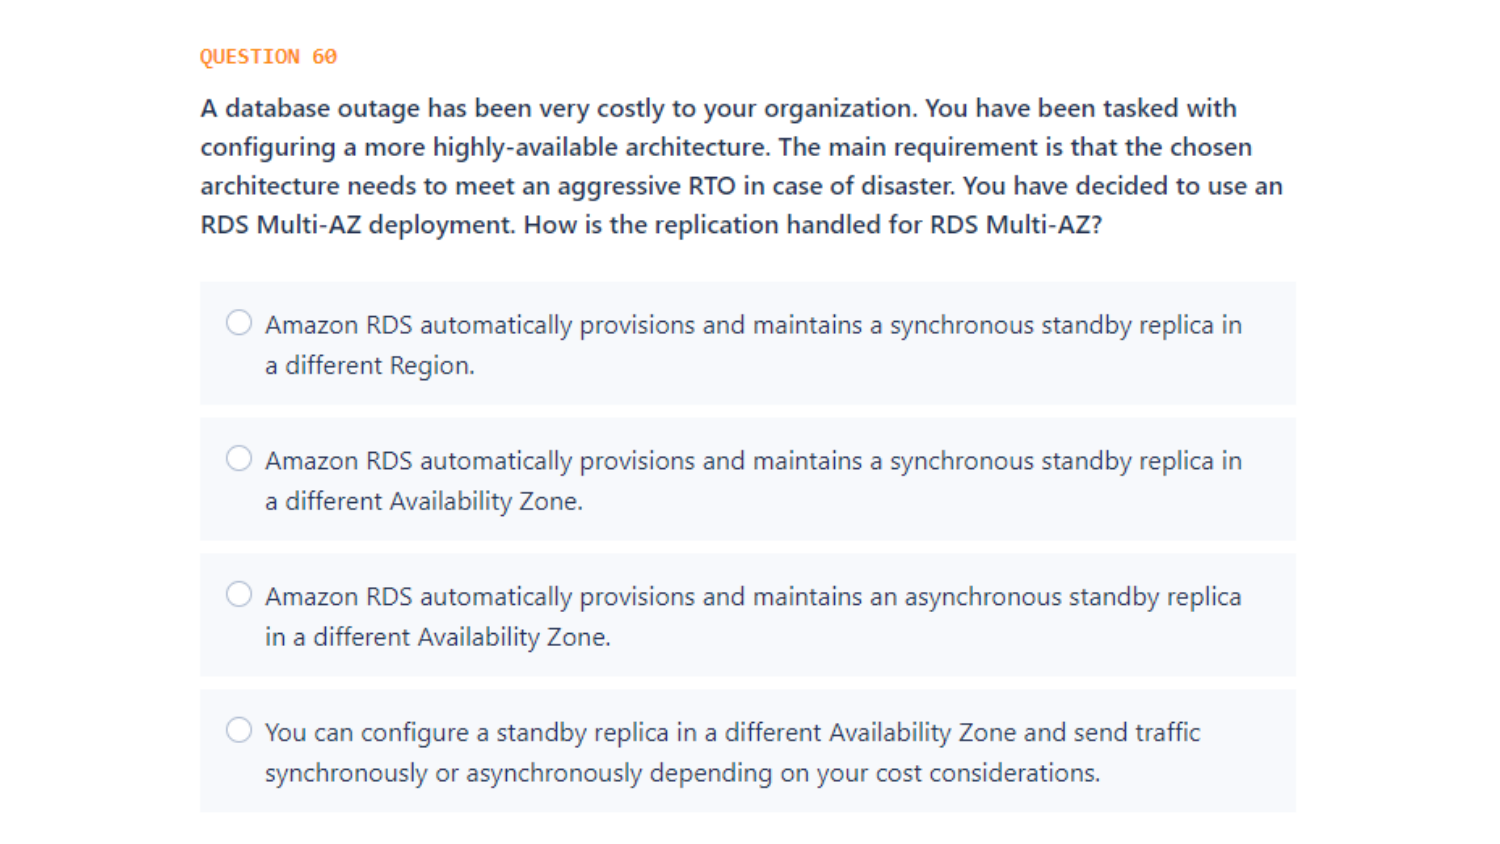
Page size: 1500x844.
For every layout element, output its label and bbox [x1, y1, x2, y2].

picture [185, 24, 1315, 819]
